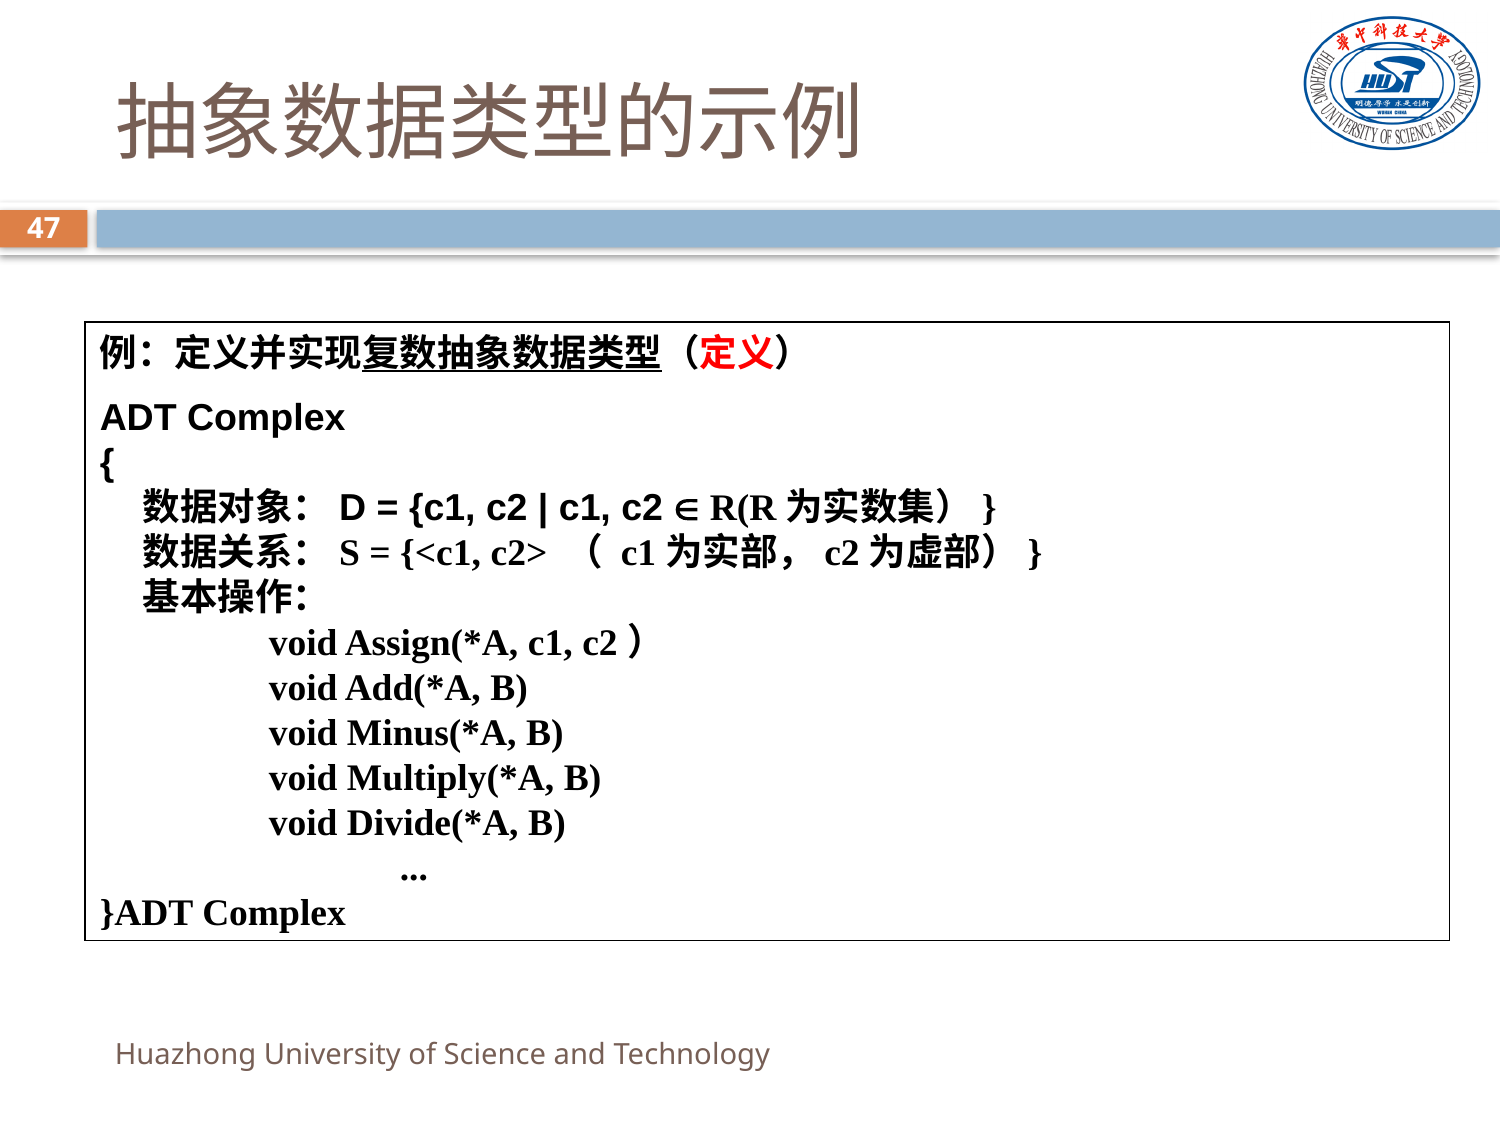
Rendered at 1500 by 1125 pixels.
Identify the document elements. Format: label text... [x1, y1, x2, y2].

footer Huazhong University of Science and Technology [99, 1024, 990, 1085]
slide_number 47 [0, 208, 88, 249]
picture [1299, 12, 1488, 153]
text_box 例：定义并实现复数抽象数据类型（定义） ADT Complex { 数据对象：D = {c1, c2 | c1, c2  R(R为实数集）} 数据关系：S = {<c1, c2> （ c1为实部，c2为虚部）} 基本操作： void Assign(*A, c1, c2） void Add(*A, B) void Minus(*A, B) void Multiply(*A, B) void Divide(*A, B) ... }ADT Complex [84, 321, 1450, 941]
title 抽象数据类型的示例 [100, 37, 1438, 200]
